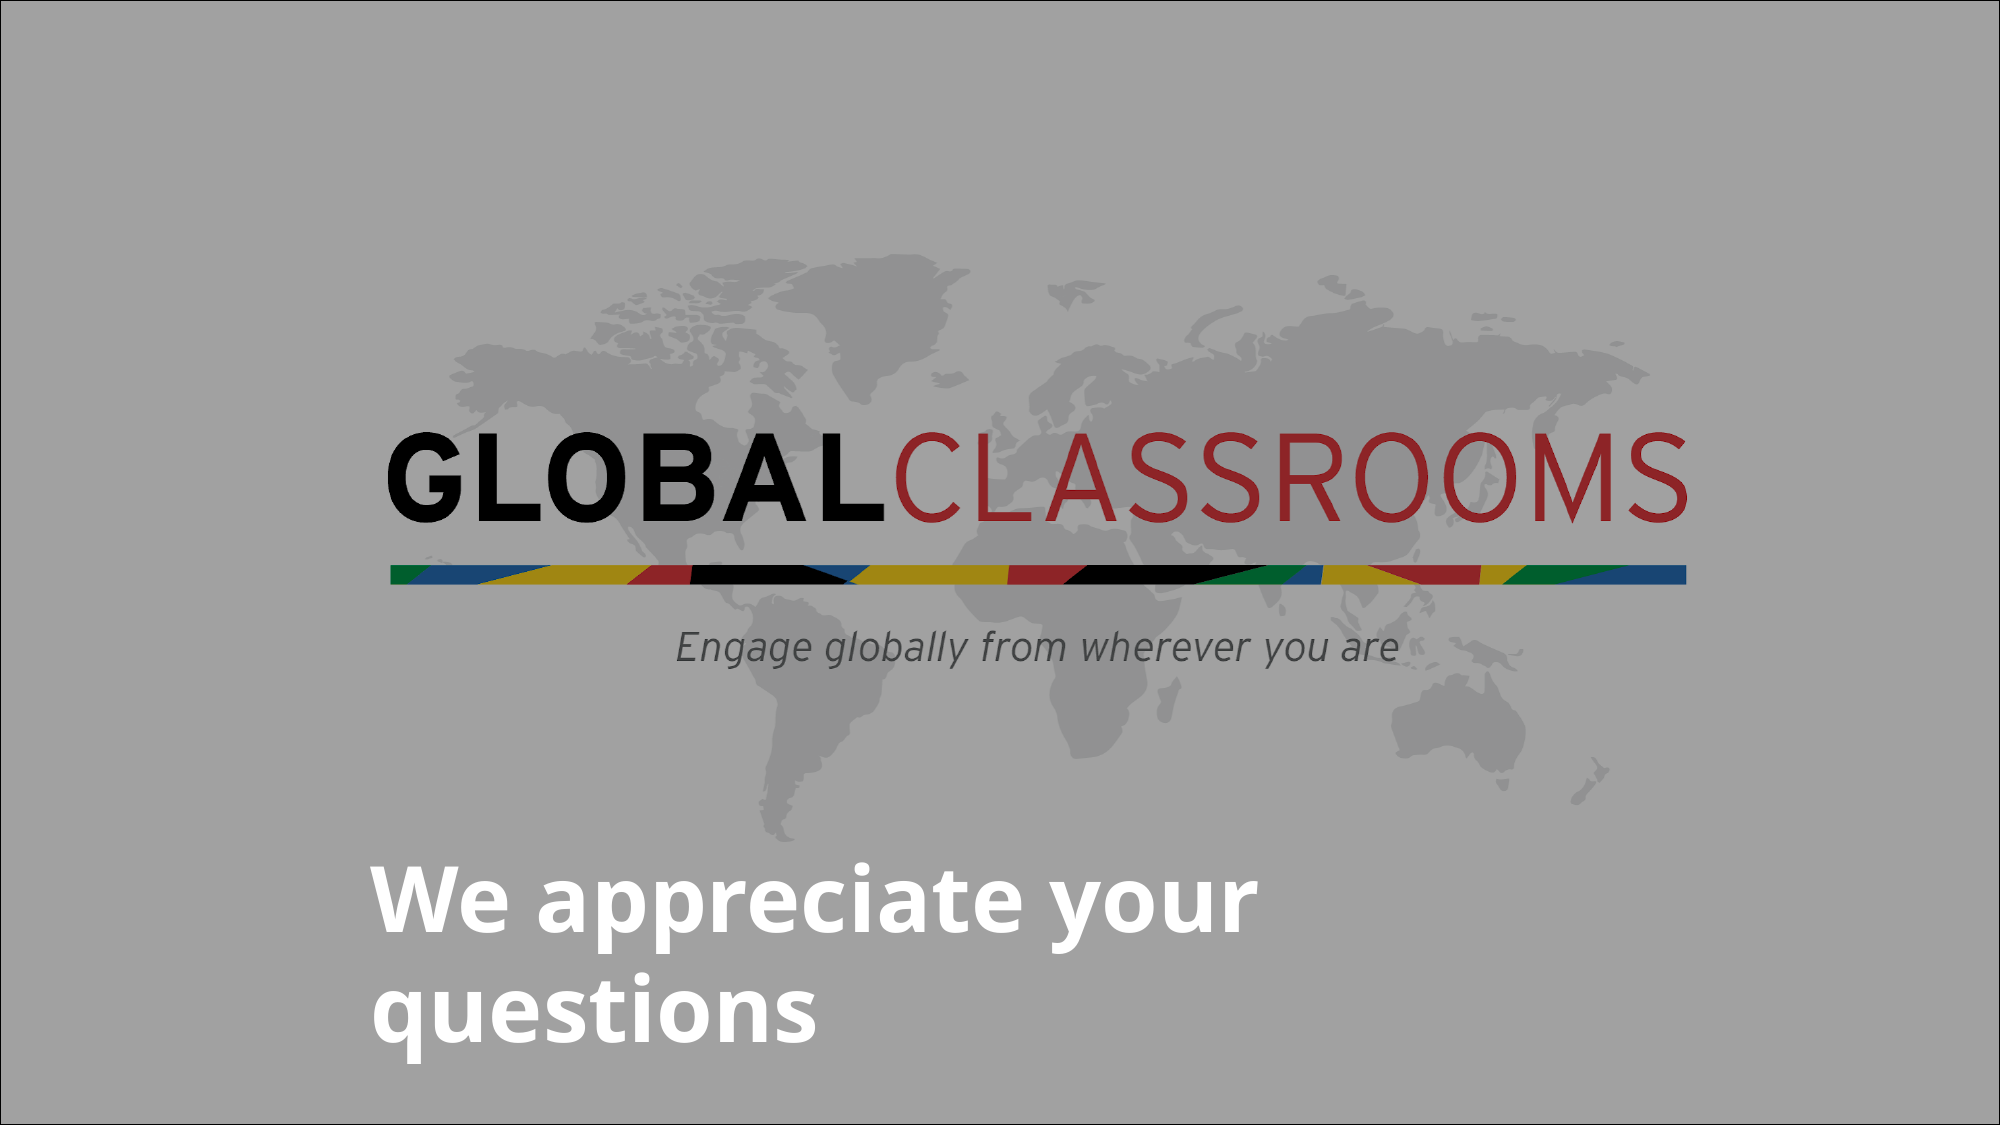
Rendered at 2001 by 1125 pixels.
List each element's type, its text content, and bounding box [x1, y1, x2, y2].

text_box [0, 0, 2000, 1125]
text_box We appreciate your questions [355, 853, 1644, 1068]
picture [213, 251, 1863, 842]
